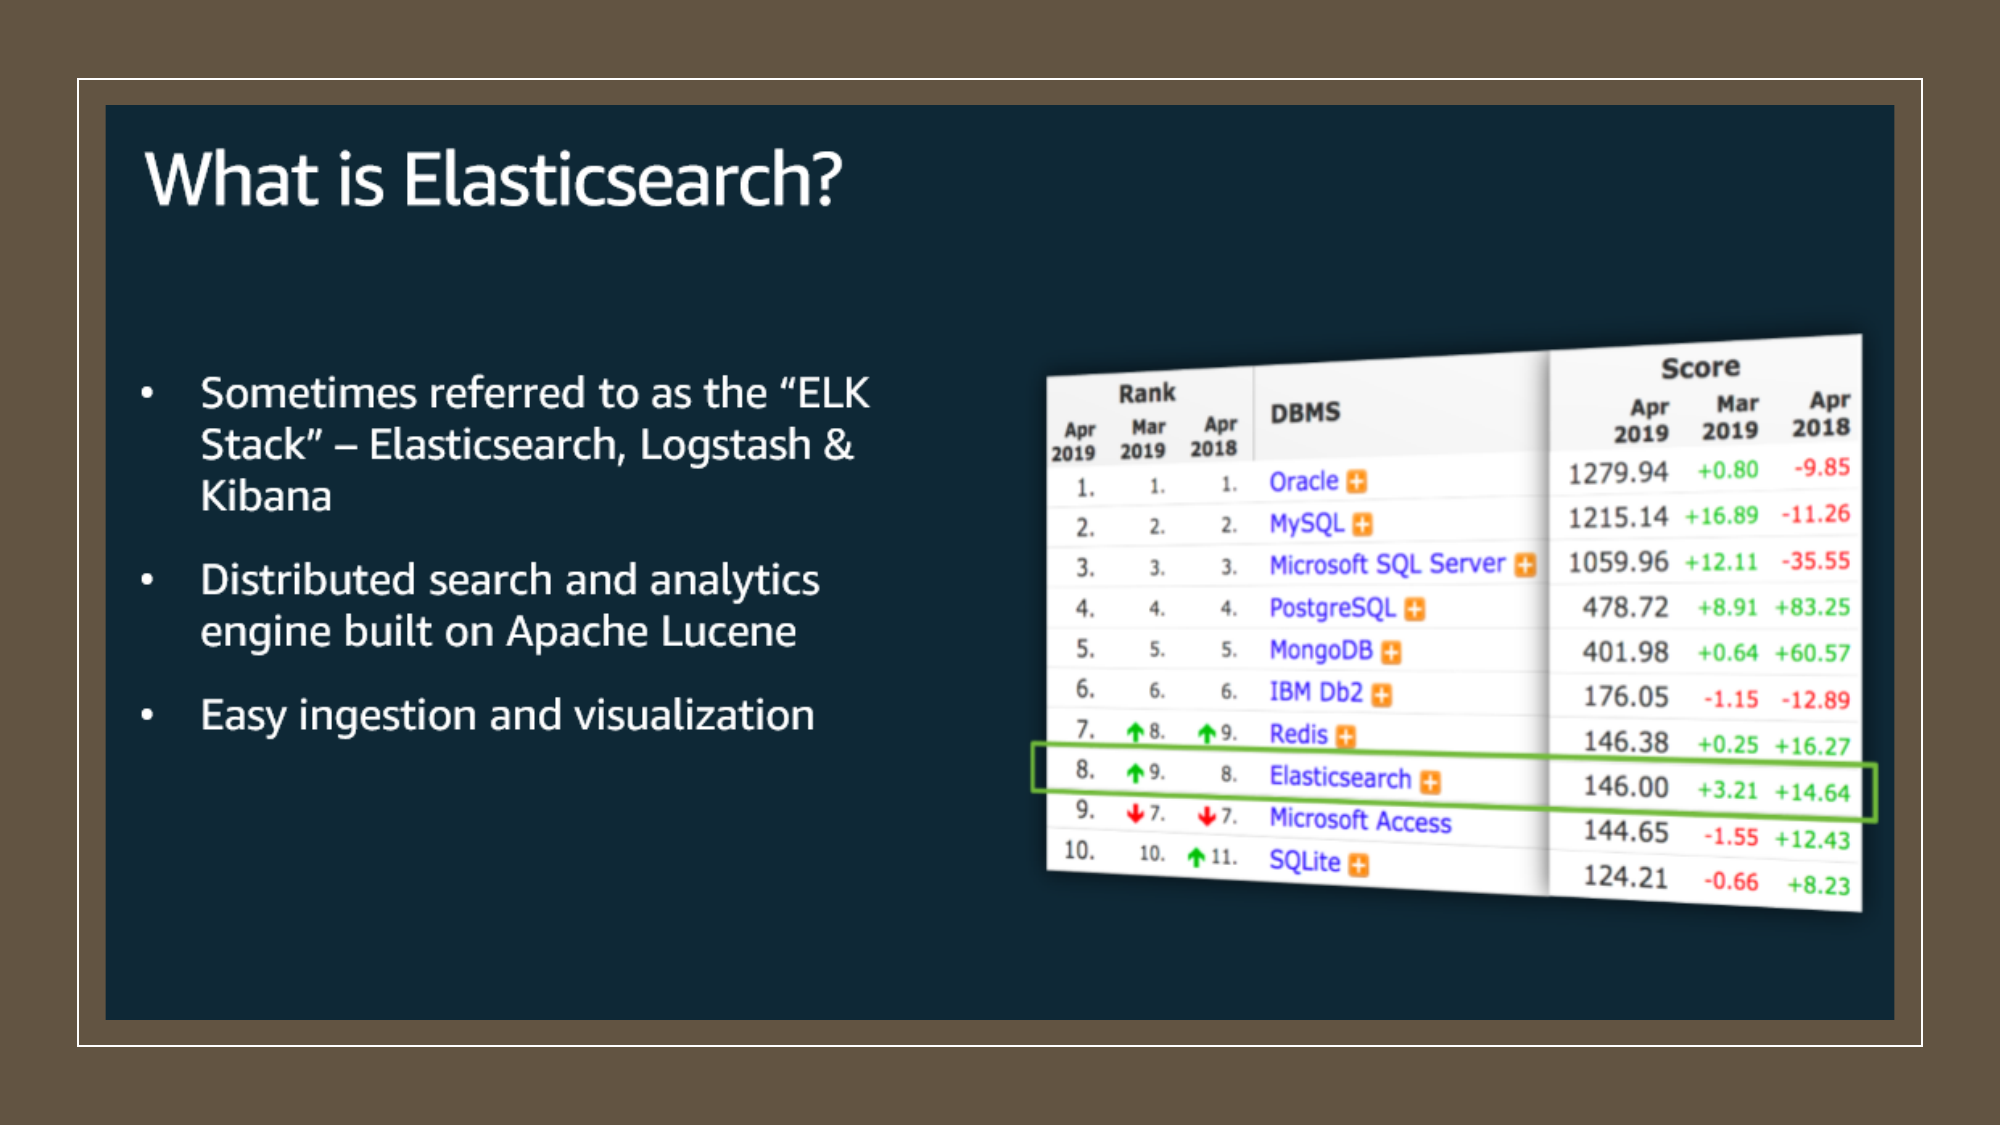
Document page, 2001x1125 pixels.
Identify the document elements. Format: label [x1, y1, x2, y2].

picture [105, 105, 1895, 1020]
text_box [77, 78, 1923, 1047]
text_box [0, 0, 2000, 1125]
